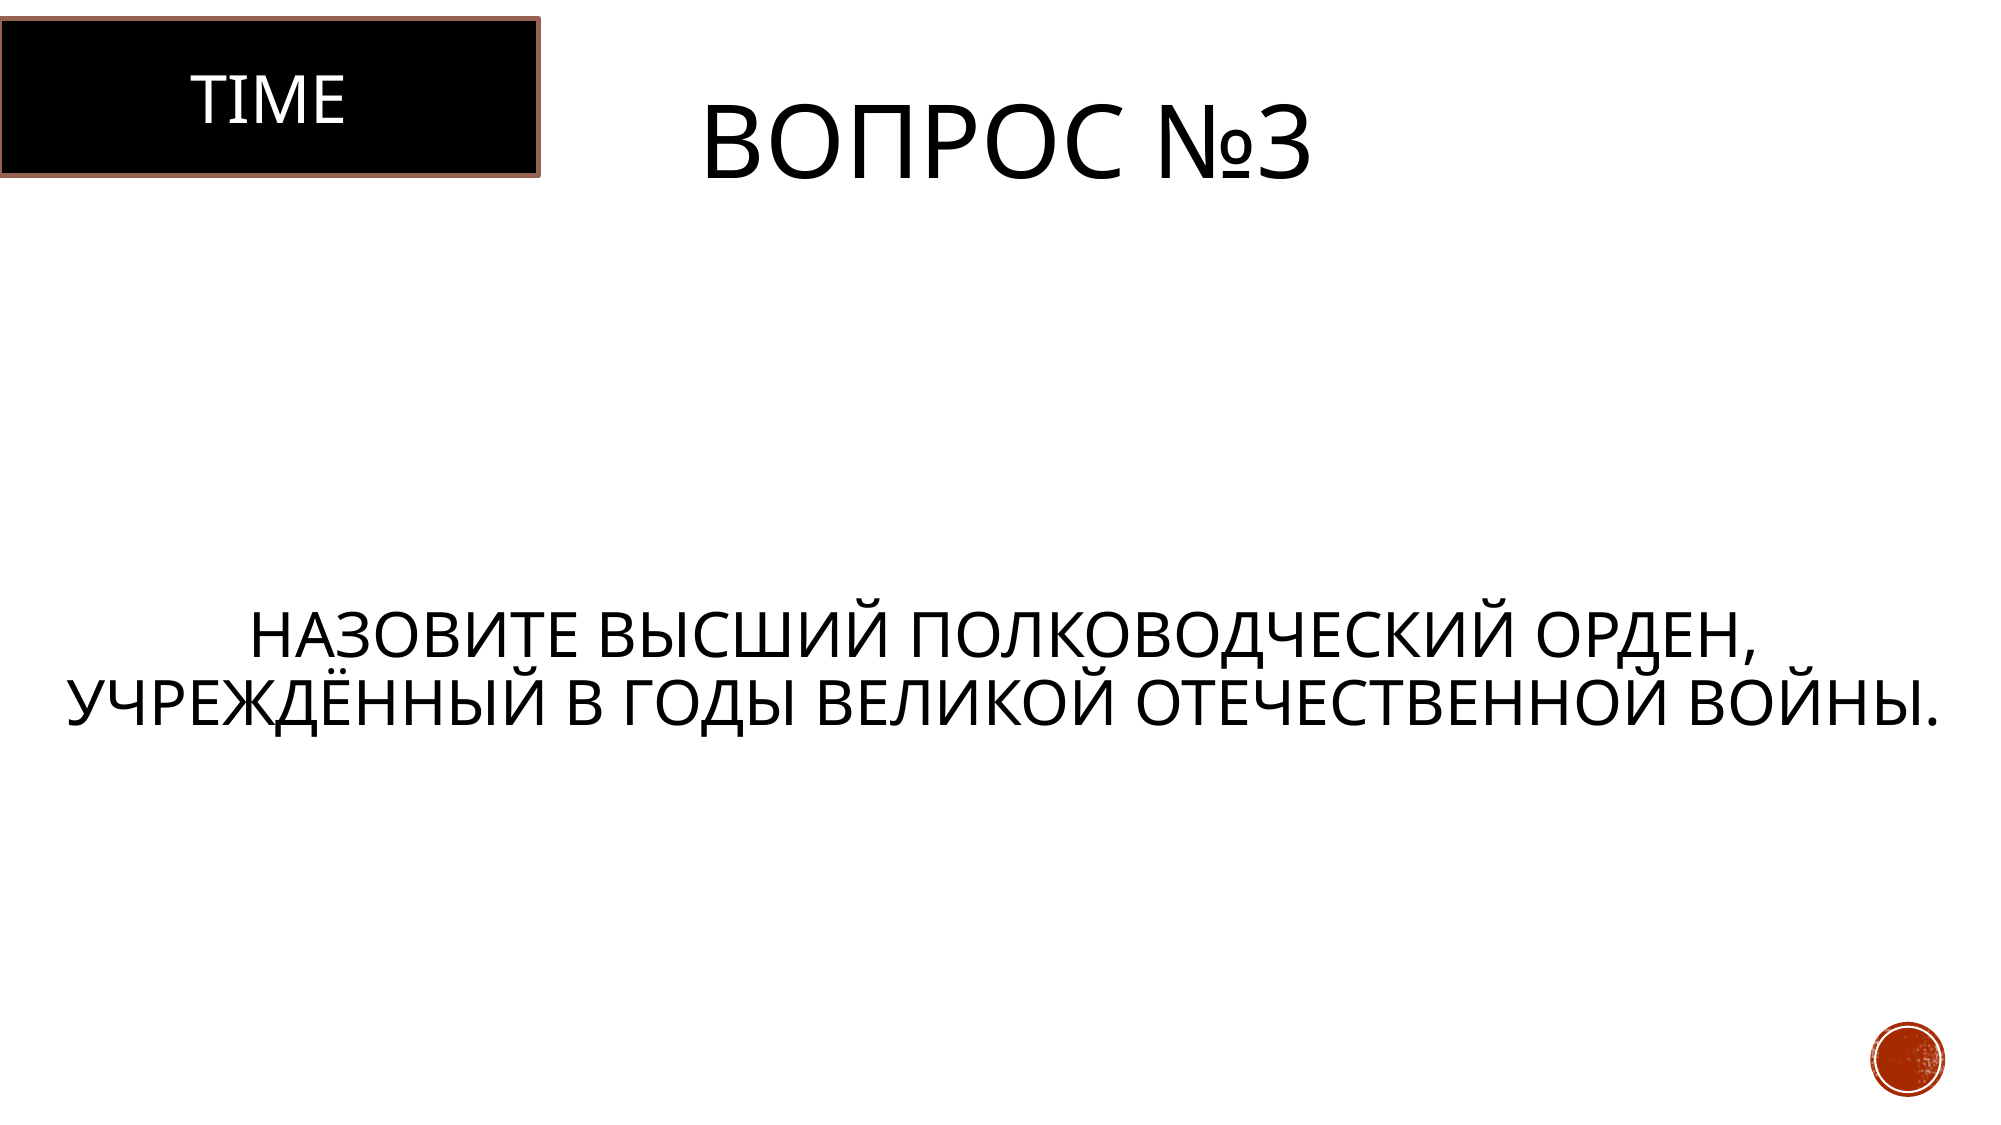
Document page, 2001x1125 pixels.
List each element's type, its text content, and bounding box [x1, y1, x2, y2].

text_box TIME [0, 17, 540, 177]
title Вопрос №3 [683, 36, 1338, 255]
text_box Назовите высший полководческий орден, учреждённый в годы Великой Отечественной войны. [38, 562, 1971, 780]
